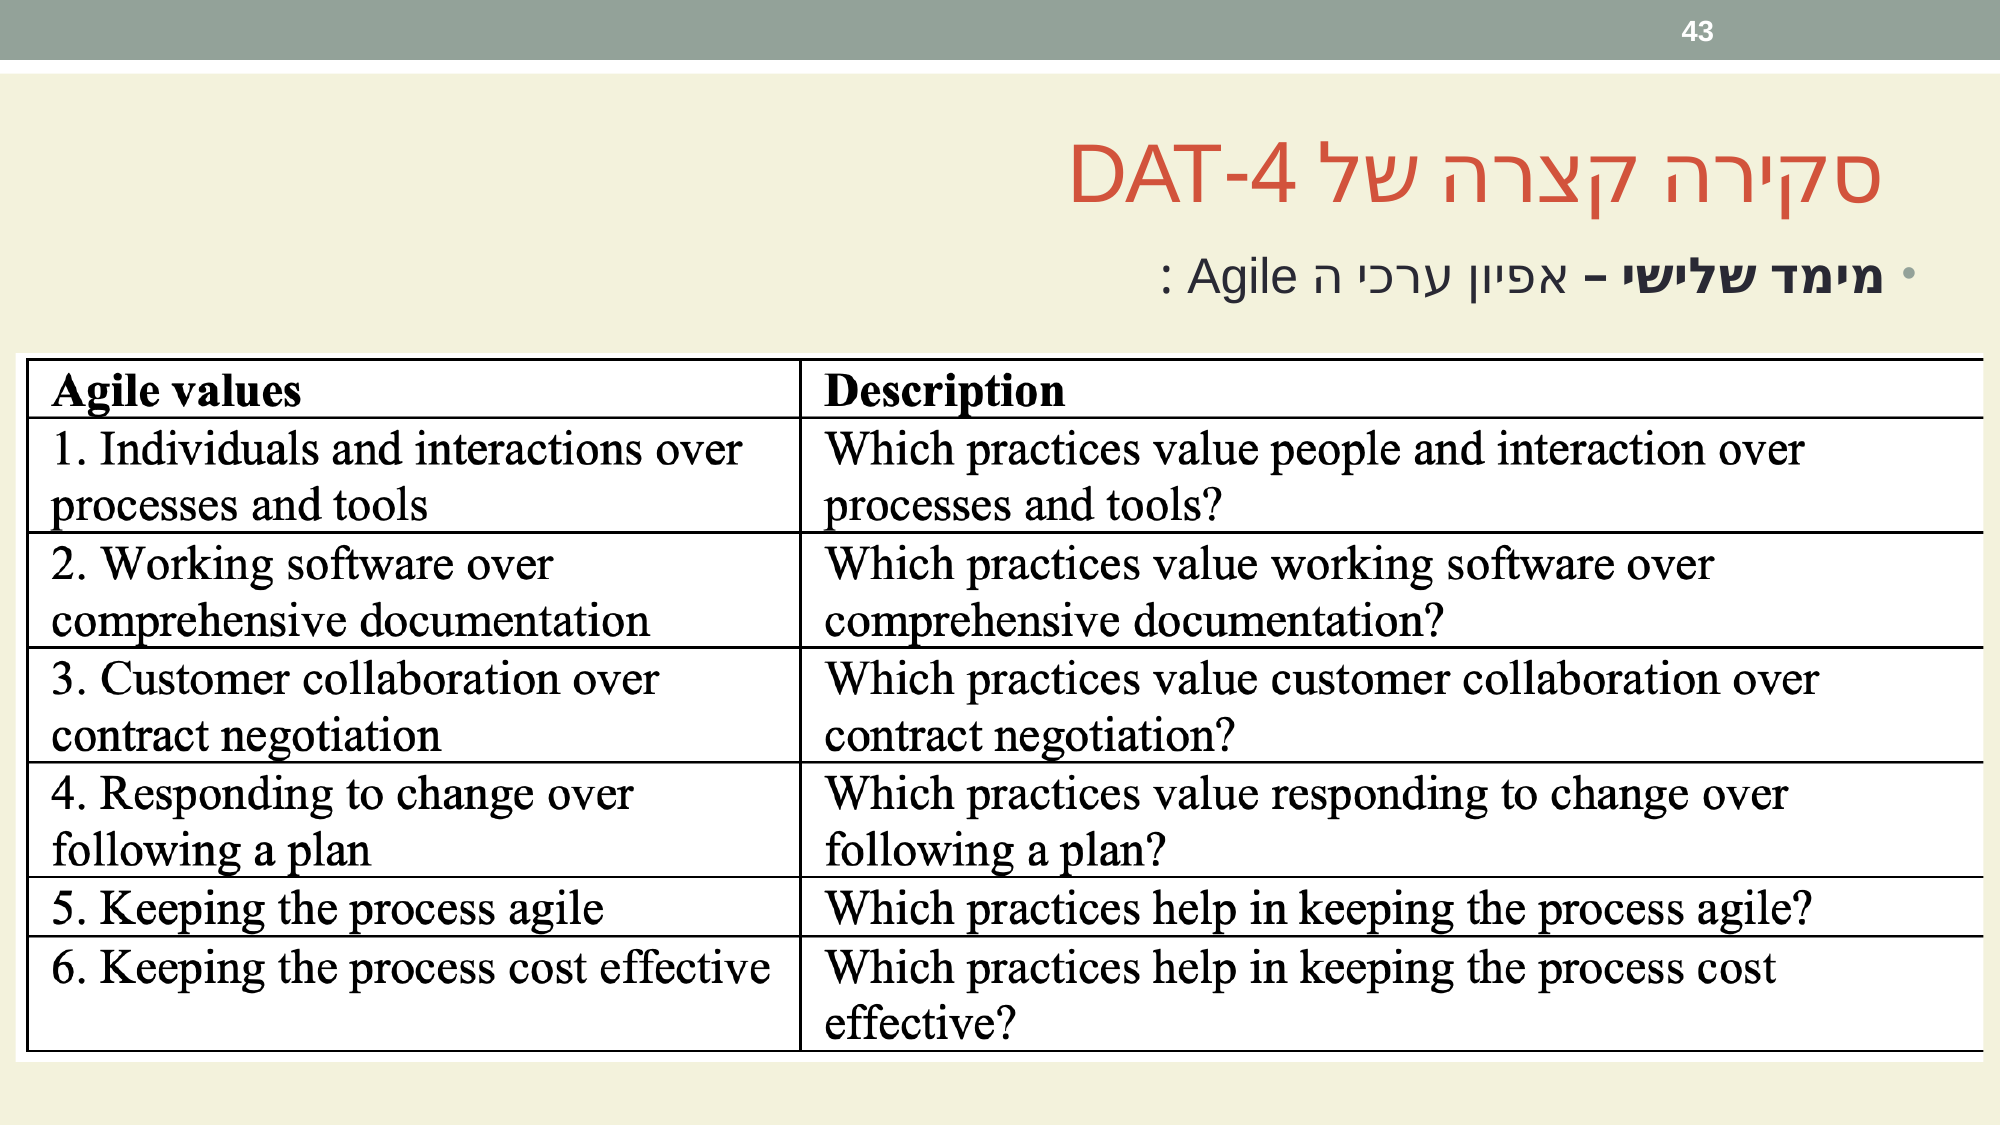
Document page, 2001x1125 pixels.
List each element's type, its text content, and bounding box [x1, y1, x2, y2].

title סקירה קצרה של 4-DAT [99, 87, 1900, 250]
picture [15, 353, 1984, 1062]
text_box מימד שלישי – אפיון ערכי ה Agile : [131, 235, 1932, 349]
slide_number 43 [1666, 3, 1900, 57]
